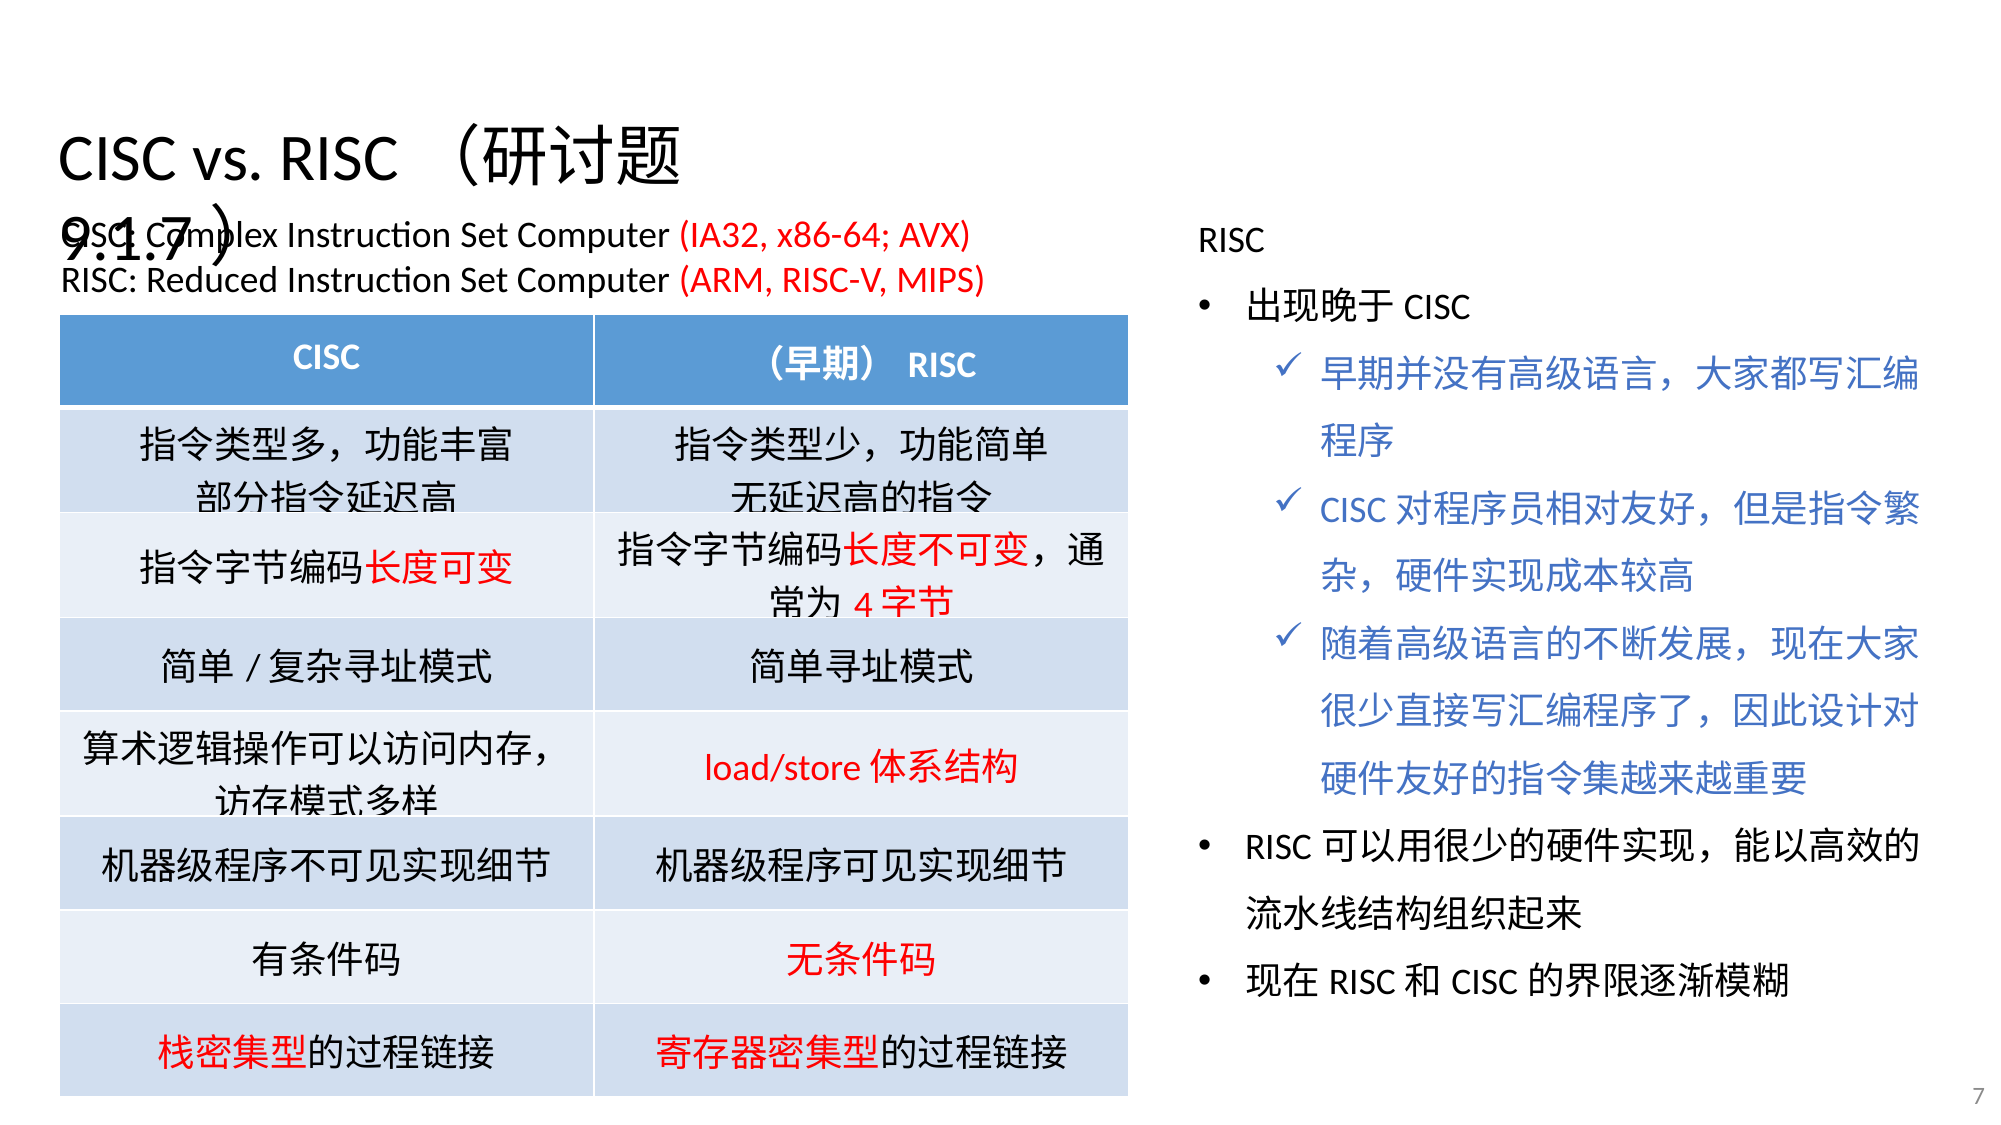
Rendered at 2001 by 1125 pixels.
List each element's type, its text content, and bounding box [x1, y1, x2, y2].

table_cell 有条件码 [60, 911, 593, 1003]
table_cell load/store体系结构 [595, 712, 1128, 815]
text_box CISC vs. RISC（研讨题9.1.7） [43, 106, 905, 281]
table_header （早期）RISC [595, 315, 1128, 405]
slide_number 7 [1550, 1065, 2000, 1125]
table_cell 简单/复杂寻址模式 [60, 618, 593, 710]
table_cell 简单寻址模式 [595, 618, 1128, 710]
table_cell 算术逻辑操作可以访问内存，访存模式多样 [60, 712, 593, 815]
table_cell 寄存器密集型的过程链接 [595, 1004, 1128, 1096]
table_cell 无条件码 [595, 911, 1128, 1003]
table_cell 指令字节编码长度不可变，通常为4字节 [595, 513, 1128, 617]
table_cell 指令字节编码长度可变 [60, 513, 593, 617]
table_cell 机器级程序不可见实现细节 [60, 817, 593, 909]
table_cell 指令类型少，功能简单 无延迟高的指令 [595, 410, 1128, 512]
table_cell 栈密集型的过程链接 [60, 1004, 593, 1096]
table_header CISC [60, 315, 593, 405]
table_cell 指令类型多，功能丰富 部分指令延迟高 [60, 410, 593, 512]
text_box RISC 出现晚于CISC 早期并没有高级语言，大家都写汇编程序 CISC对程序员相对友好，但是指令繁杂，硬件实现成本较高 随着高级语言的不断发展，现在大家很少直接写汇编程序了，因此设计对硬件友好的指令集越来越重要 RISC可以用很少的硬件实现，能以高效的流水线结构组织起来 现在RISC和CISC的界限逐渐模糊 [1183, 184, 1956, 1010]
table_cell 机器级程序可见实现细节 [595, 817, 1128, 909]
text_box CISC: Complex Instruction Set Computer (IA32, x86-64; AVX) RISC: Reduced Instruction Set Computer (ARM, RISC-V, MIPS) [46, 202, 1183, 307]
